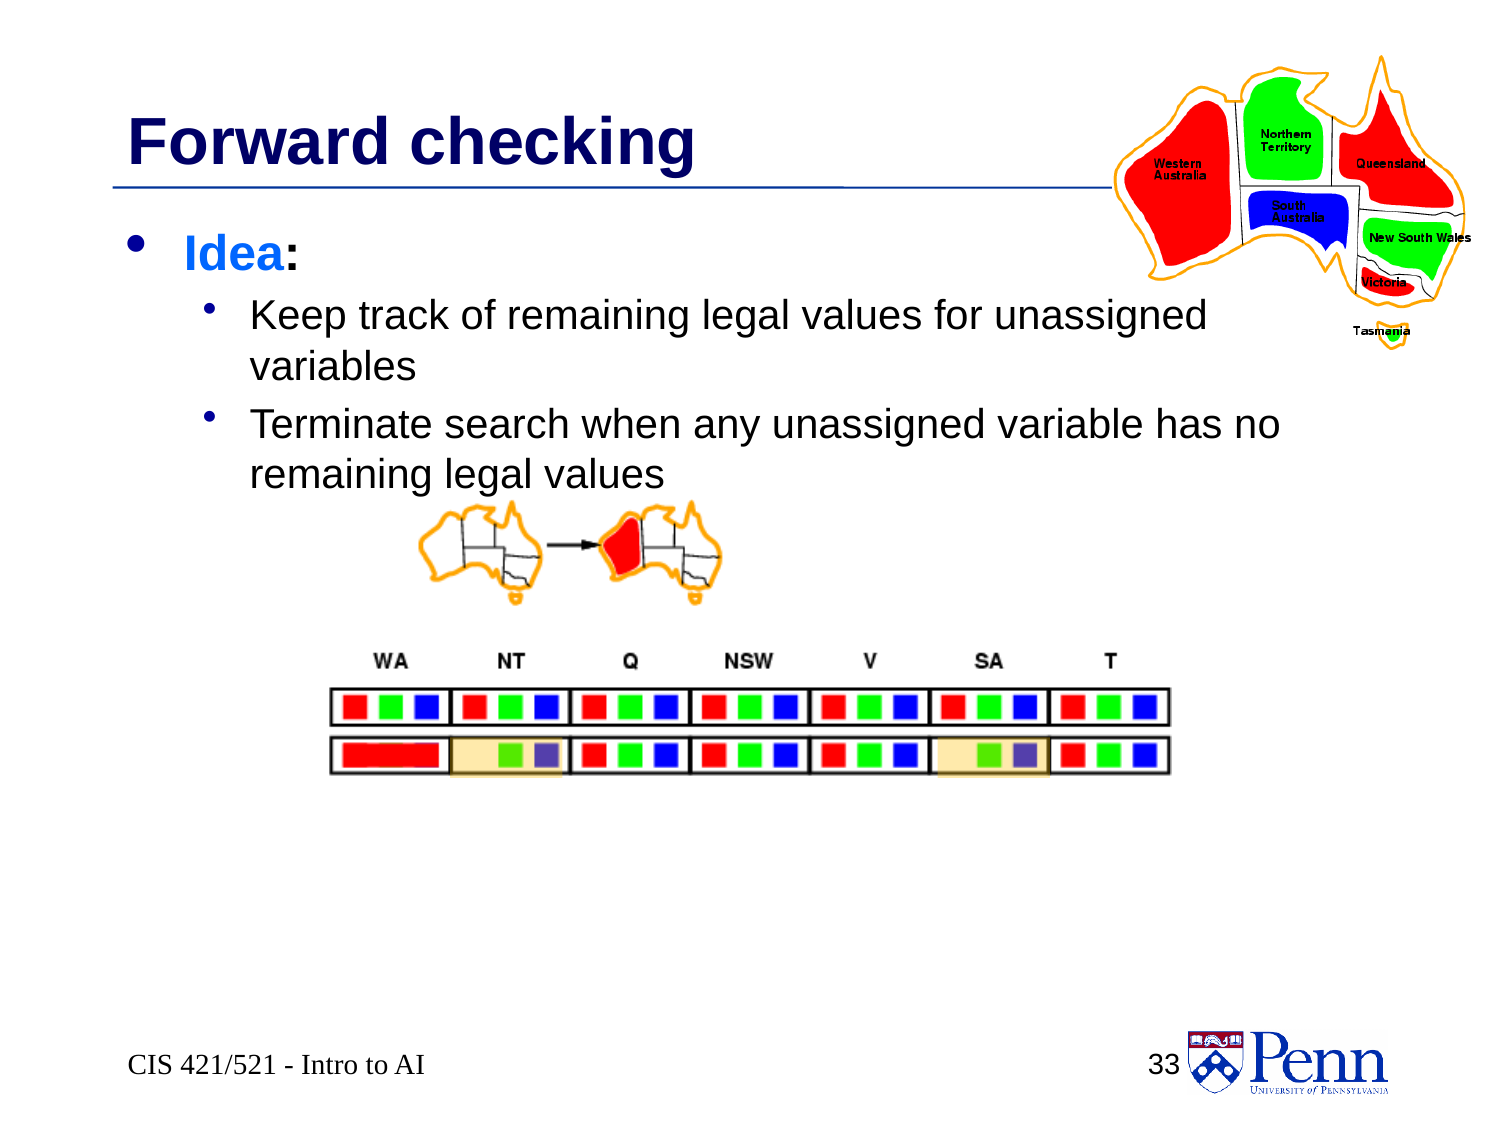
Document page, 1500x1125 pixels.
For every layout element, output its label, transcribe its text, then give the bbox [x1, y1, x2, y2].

slide_number CIS 421/521 - Intro to AI [112, 1024, 501, 1101]
title Forward checking [112, 99, 1107, 176]
picture [328, 499, 1172, 779]
slide_number 33 [1074, 1024, 1388, 1101]
list Idea: Keep track of remaining legal values for unassigned variables Terminate search when any unassigned variable has no remaining legal values [112, 212, 1363, 963]
picture [1112, 51, 1476, 351]
